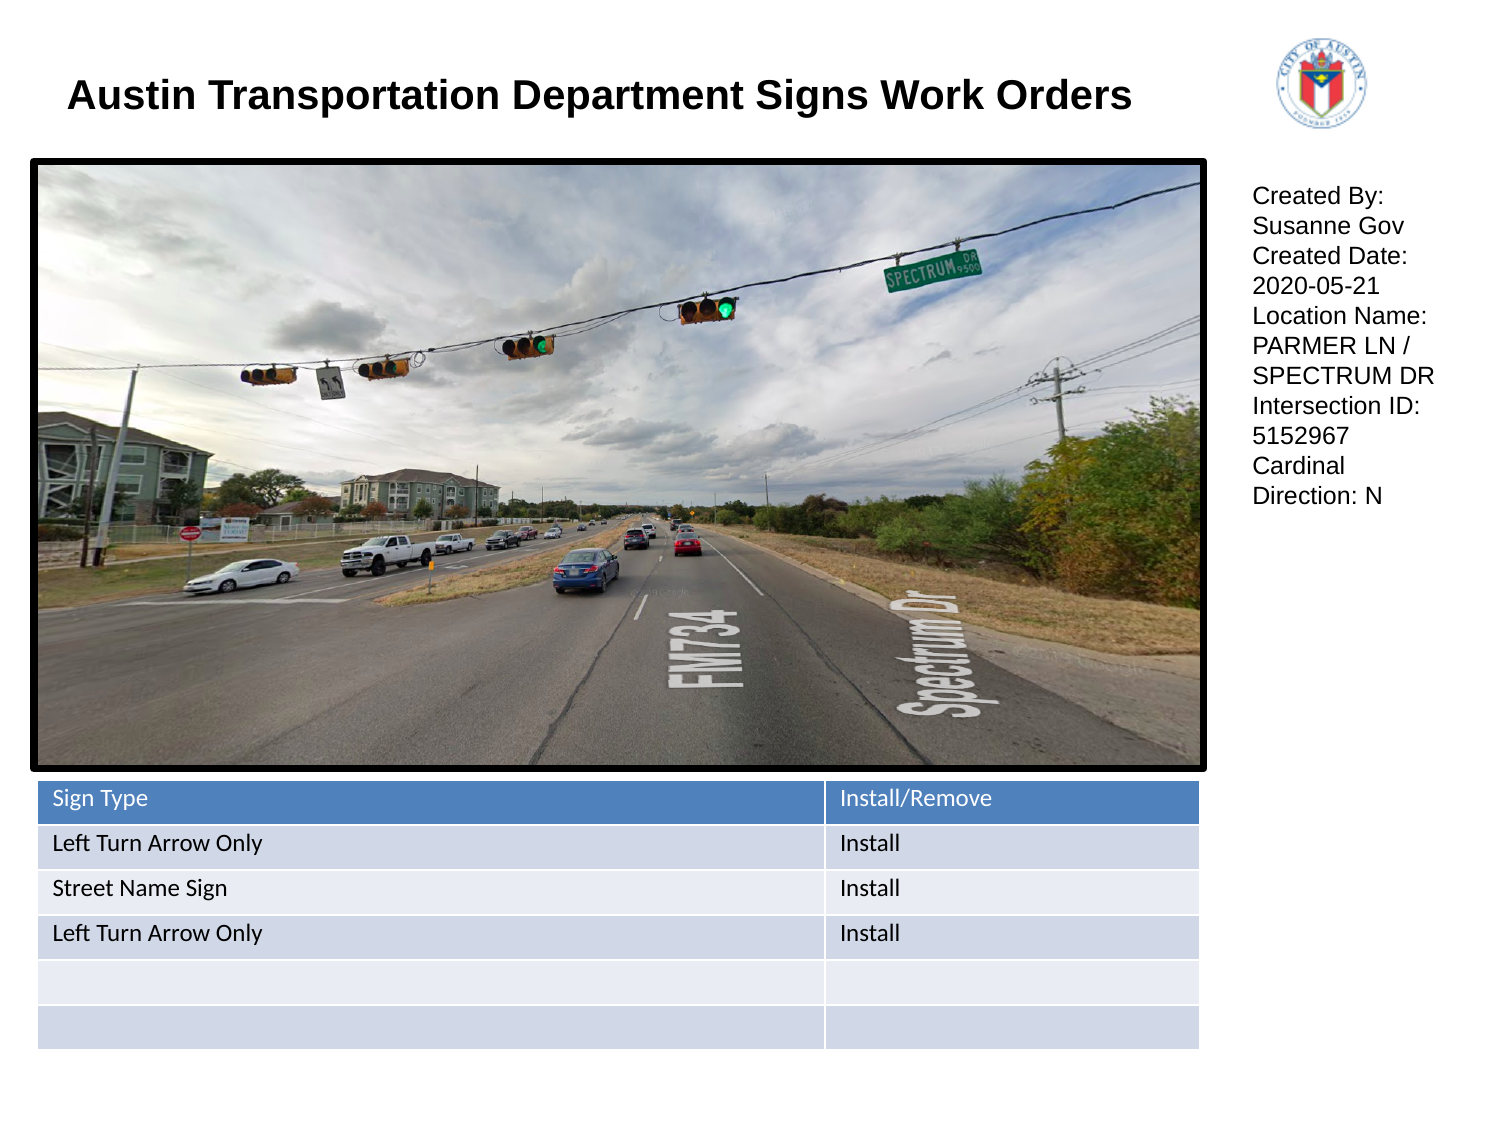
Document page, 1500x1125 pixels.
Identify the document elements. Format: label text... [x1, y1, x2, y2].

table_cell Left Turn Arrow Only [38, 916, 824, 959]
table_cell [38, 1006, 824, 1049]
picture [37, 164, 1201, 766]
table_cell Install [826, 871, 1199, 914]
table_cell [826, 961, 1199, 1004]
text_box Created By: Susanne Gov Created Date: 2020-05-21 Location Name: PARMER LN / SPECTRUM DR Intersection ID: 5152967 Cardinal Direction: N [1237, 172, 1463, 517]
table_header Sign Type [38, 781, 824, 824]
table_cell Street Name Sign [38, 871, 824, 914]
text_box Austin Transportation Department Signs Work Orders [51, 60, 1149, 125]
table_header Install/Remove [826, 781, 1199, 824]
table_cell Install [826, 916, 1199, 959]
picture [1274, 37, 1369, 132]
table_cell [826, 1006, 1199, 1049]
table_cell Left Turn Arrow Only [38, 826, 824, 869]
table_cell [38, 961, 824, 1004]
table_cell Install [826, 826, 1199, 869]
